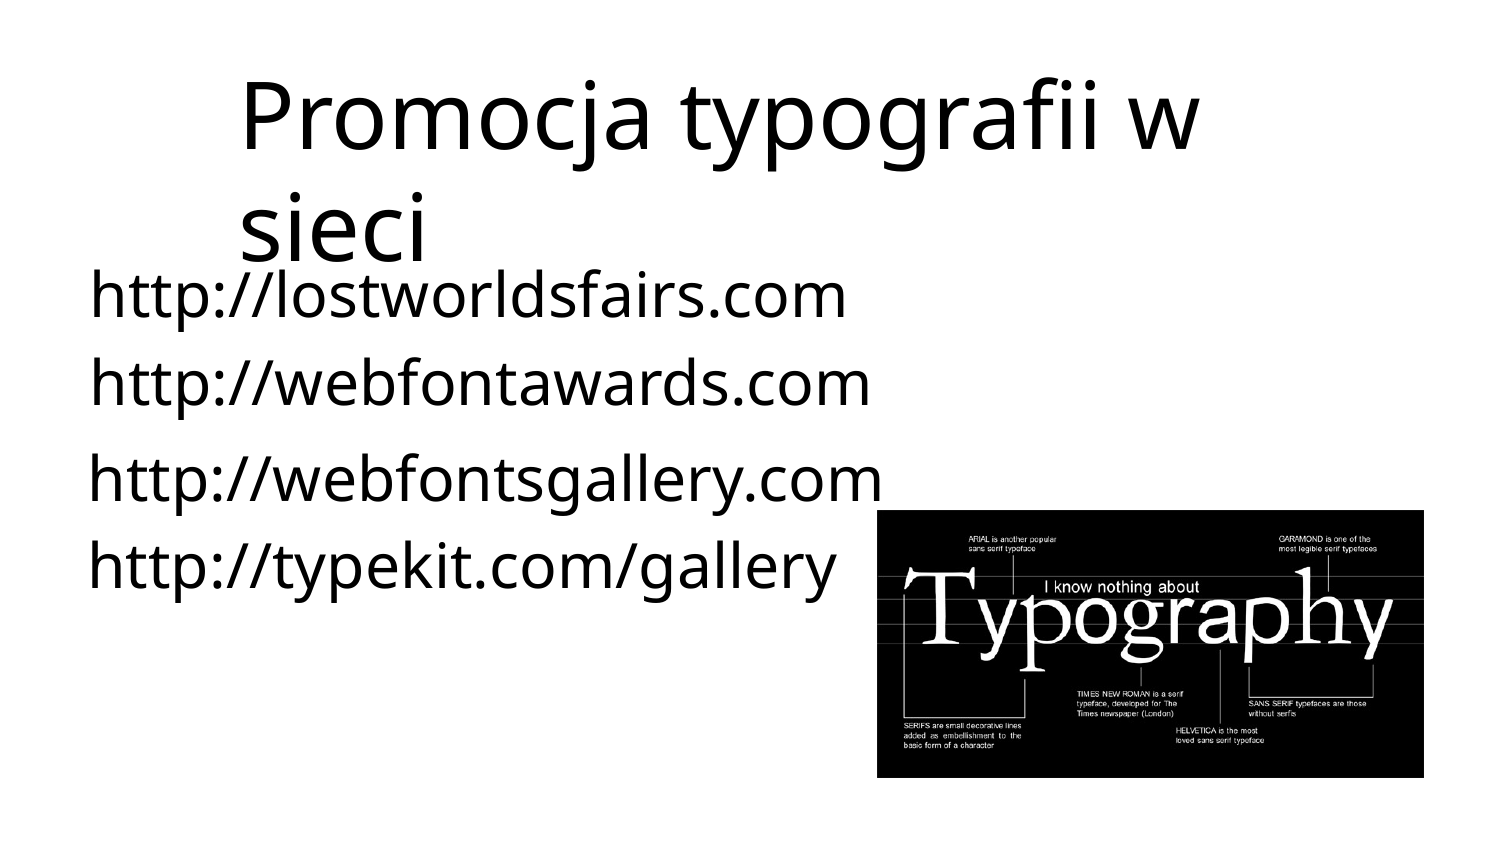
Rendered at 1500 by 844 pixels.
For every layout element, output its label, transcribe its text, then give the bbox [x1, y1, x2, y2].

text_box http://webfontawards.com [78, 337, 947, 424]
text_box Promocja typografii w sieci [227, 49, 1255, 286]
text_box http://webfontsgallery.com [76, 433, 1133, 520]
text_box http://lostworldsfairs.com [78, 249, 1009, 336]
picture [876, 510, 1425, 779]
text_box http://typekit.com/gallery [76, 520, 871, 607]
